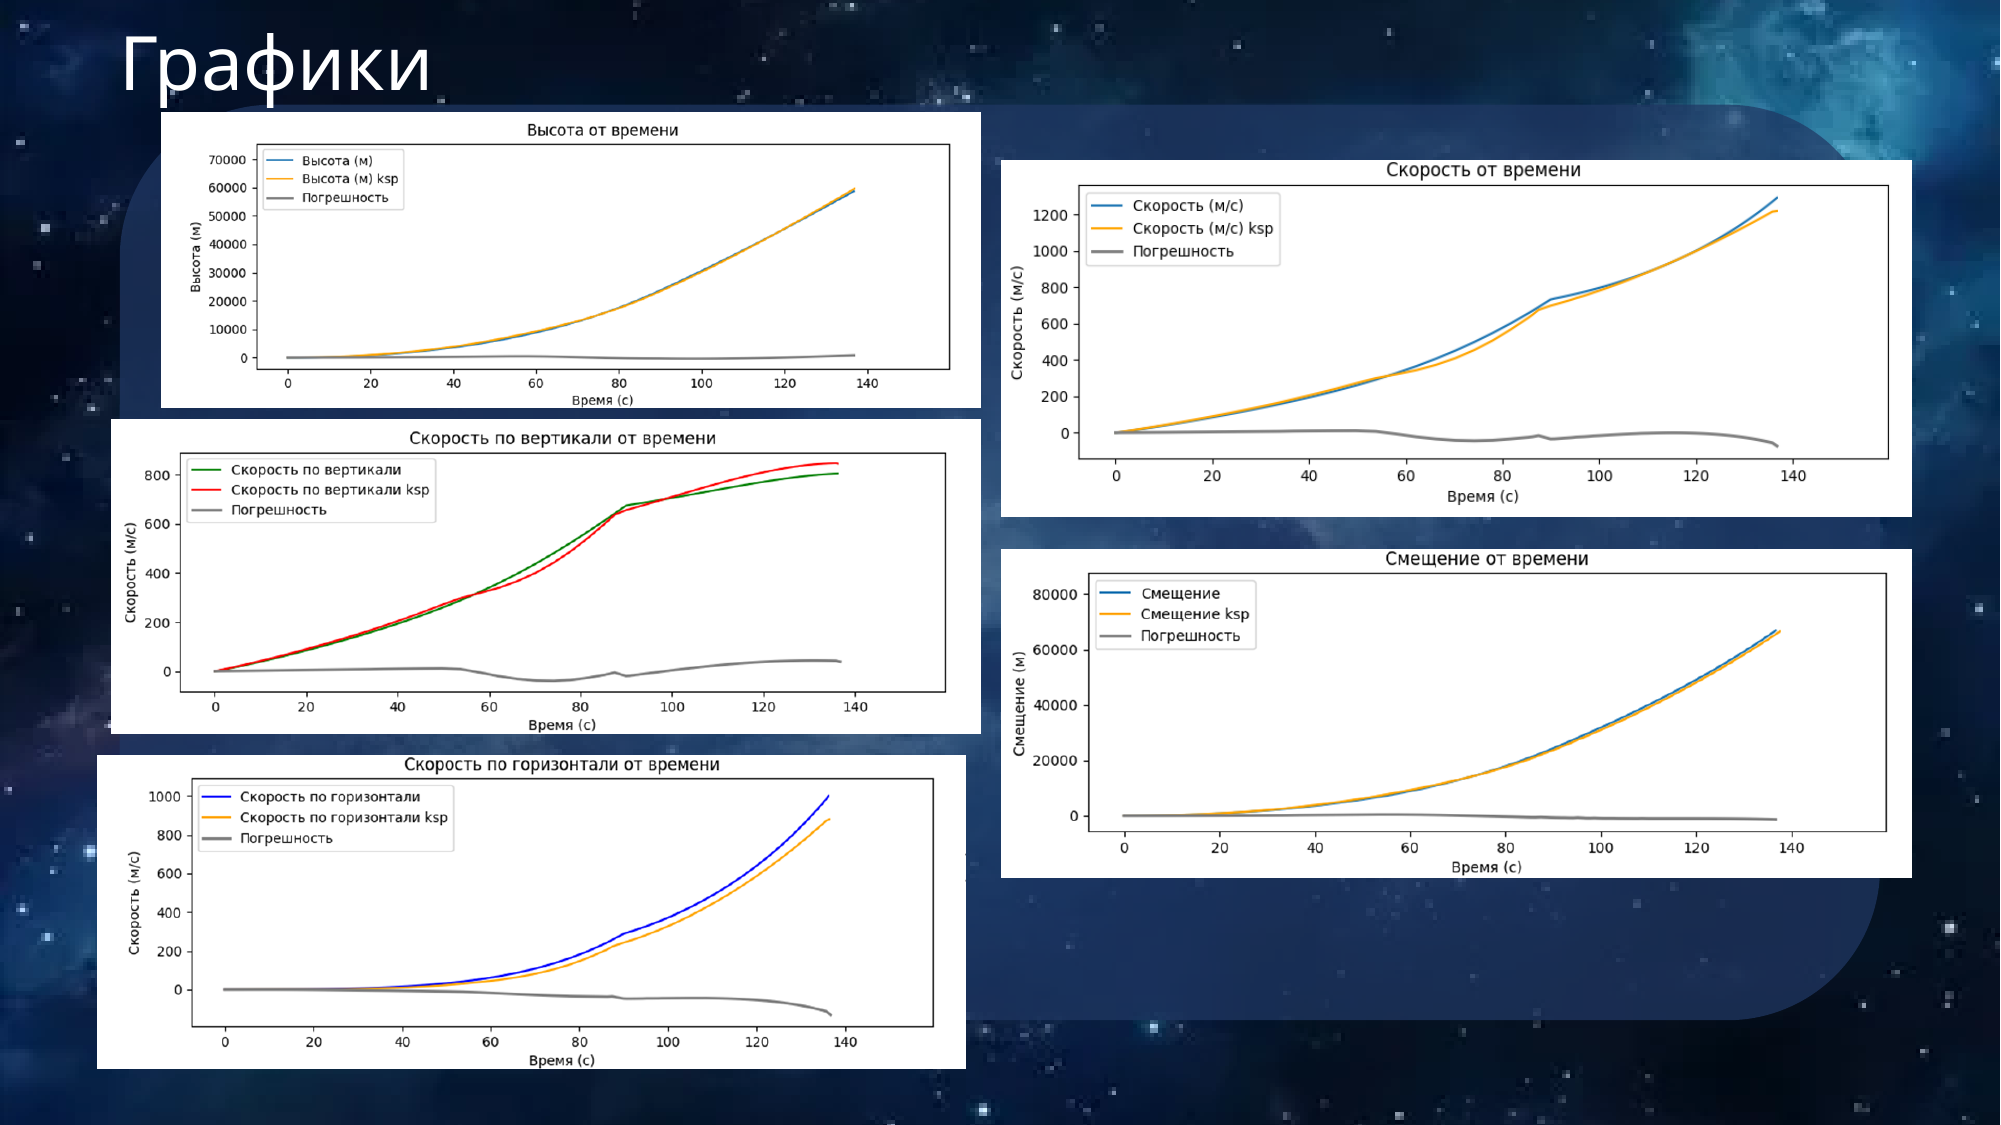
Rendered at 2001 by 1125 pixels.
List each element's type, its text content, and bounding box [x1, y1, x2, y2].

text_box Графики [49, 19, 504, 101]
picture [0, 0, 2000, 1125]
